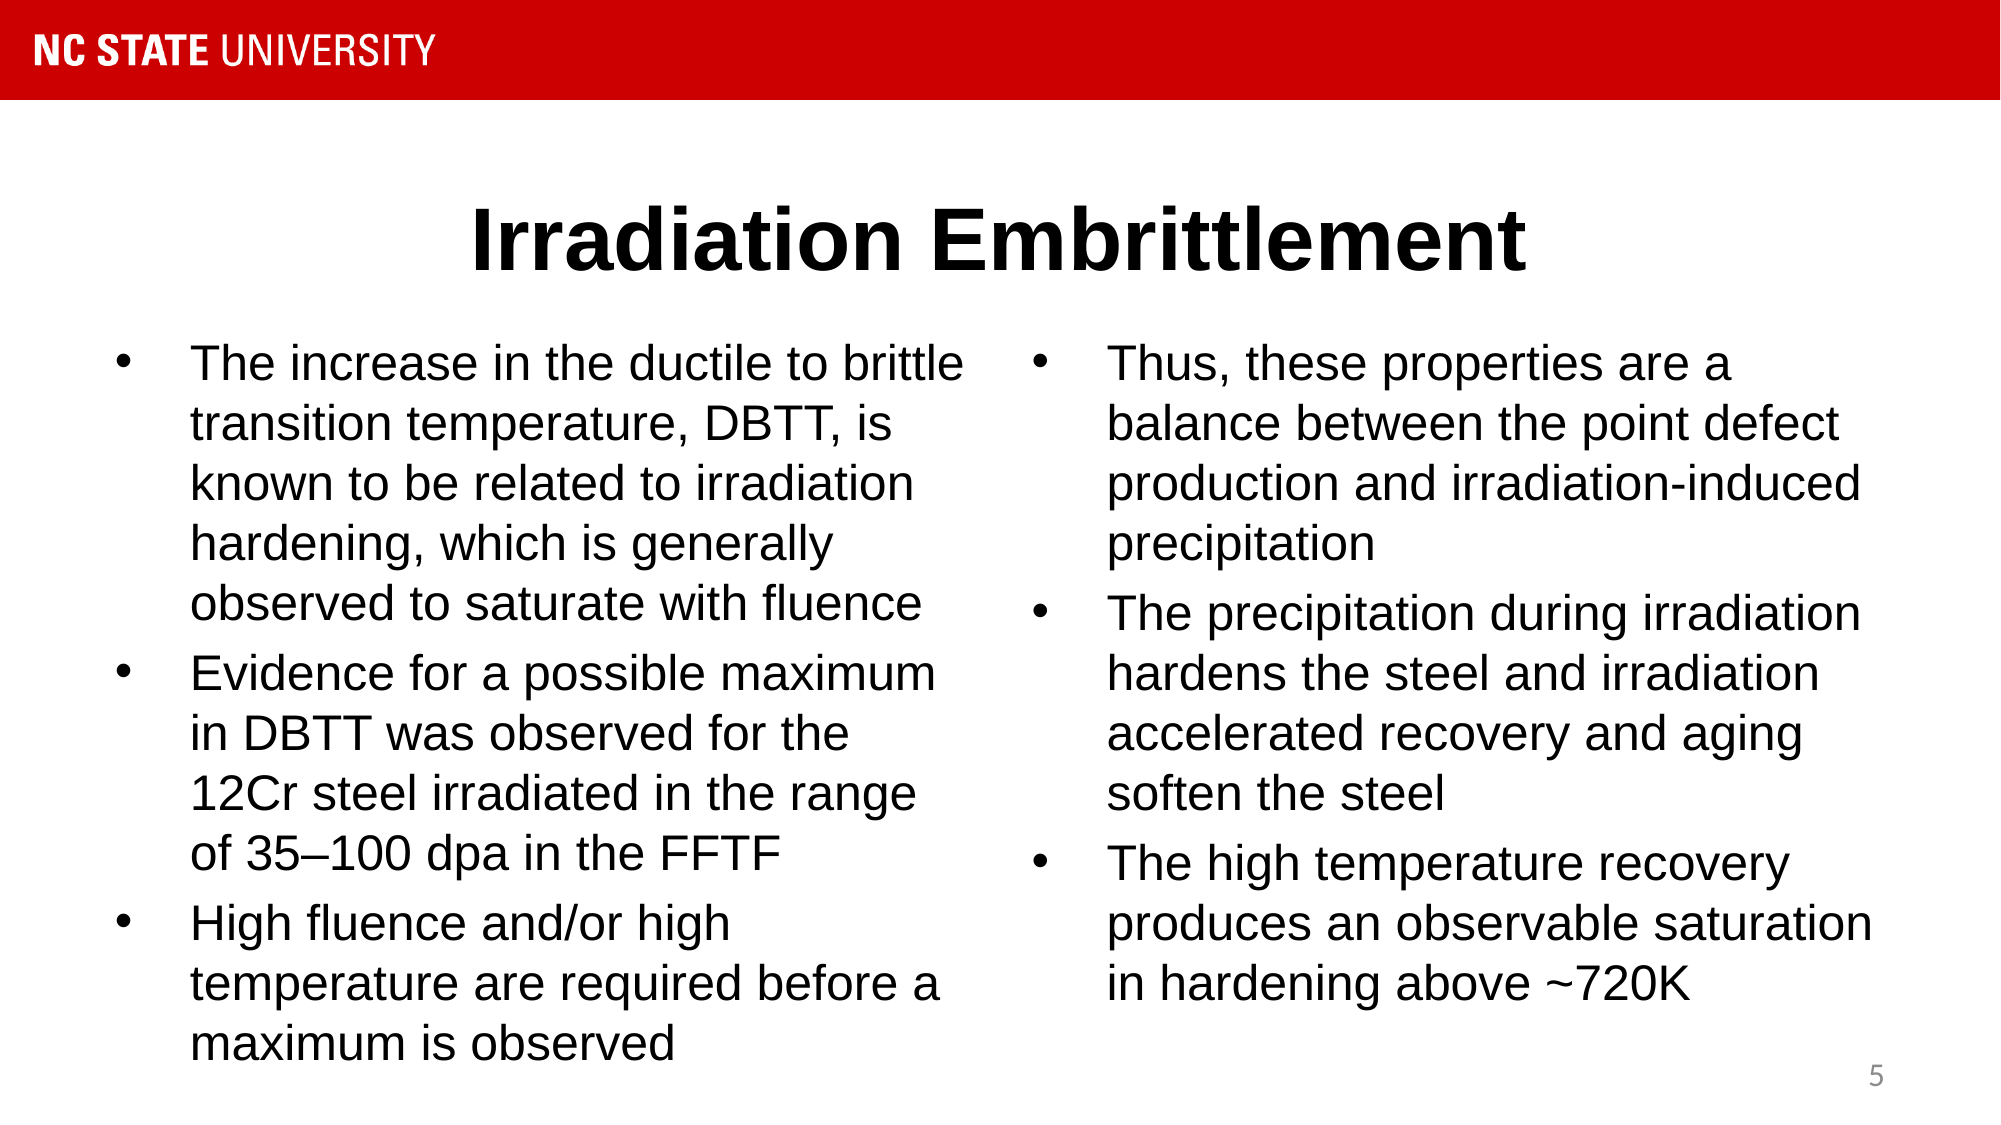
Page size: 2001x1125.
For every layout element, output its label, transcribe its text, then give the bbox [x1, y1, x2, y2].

title Irradiation Embrittlement [99, 147, 1900, 323]
list The increase in the ductile to brittle transition temperature, DBTT, is known to be related to irradiation hardening, which is generally observed to saturate with fluence Evidence for a possible maximum in DBTT was observed for the 12Cr steel irradiated in the range of 35–100 dpa in the FFTF High fluence and/or high temperature are required before a maximum is observed [99, 322, 984, 1005]
list Thus, these properties are a balance between the point defect production and irradiation-induced precipitation The precipitation during irradiation hardens the steel and irradiation accelerated recovery and aging soften the steel The high temperature recovery produces an observable saturation in hardening above ~720K [1016, 322, 1900, 1005]
picture [0, 0, 2001, 100]
slide_number 5 [1433, 1042, 1900, 1103]
